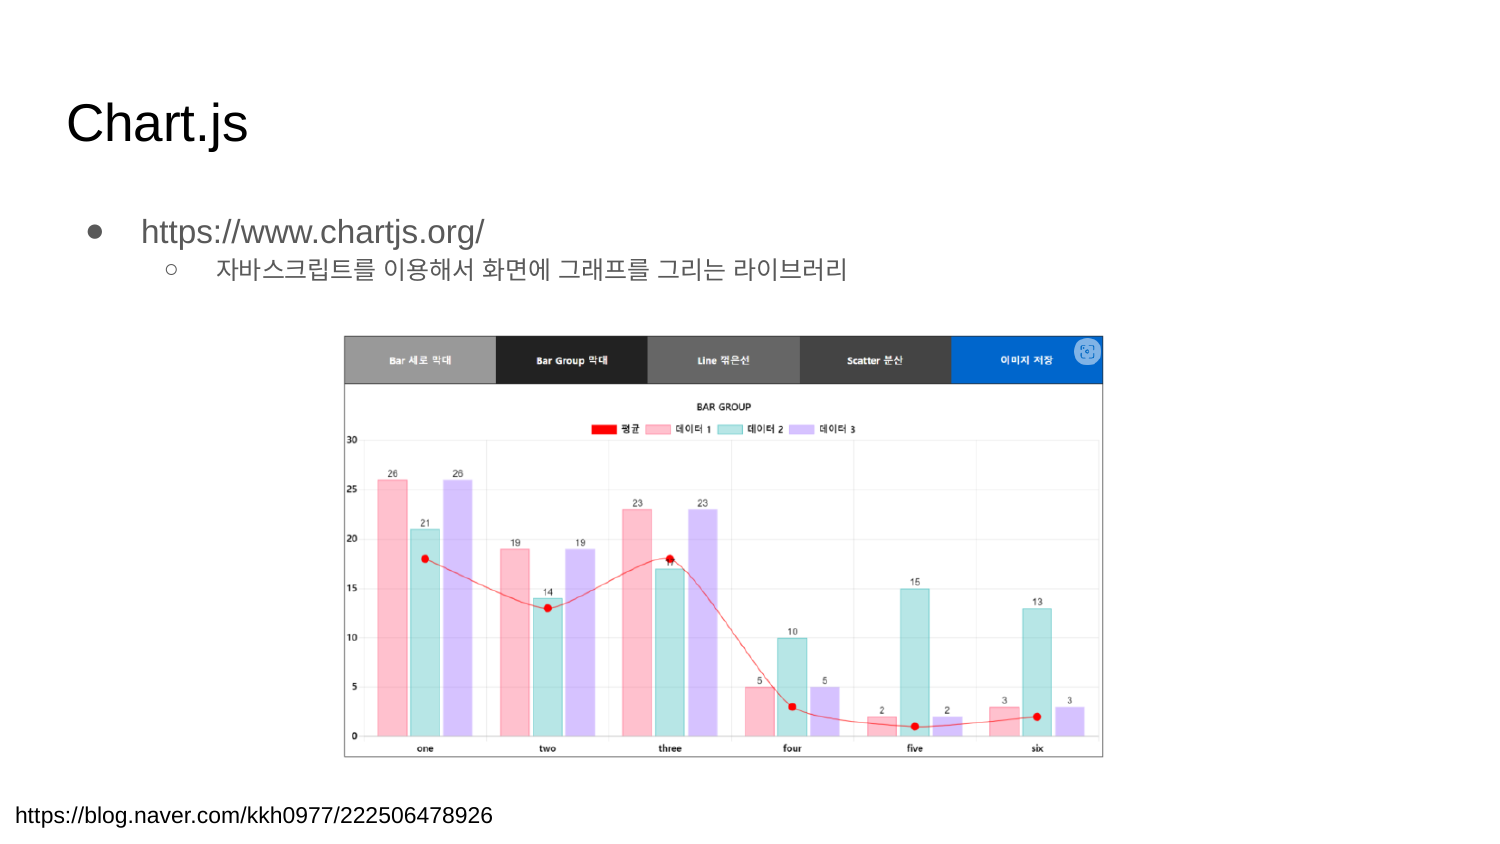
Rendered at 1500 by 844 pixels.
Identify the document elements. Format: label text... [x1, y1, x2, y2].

list https://www.chartjs.org/ 자바스크립트를 이용해서 화면에 그래프를 그리는 라이브러리 [51, 189, 1449, 304]
title Chart.js [51, 72, 1449, 167]
picture [340, 333, 1107, 760]
text_box https://blog.naver.com/kkh0977/222506478926 [0, 793, 512, 836]
